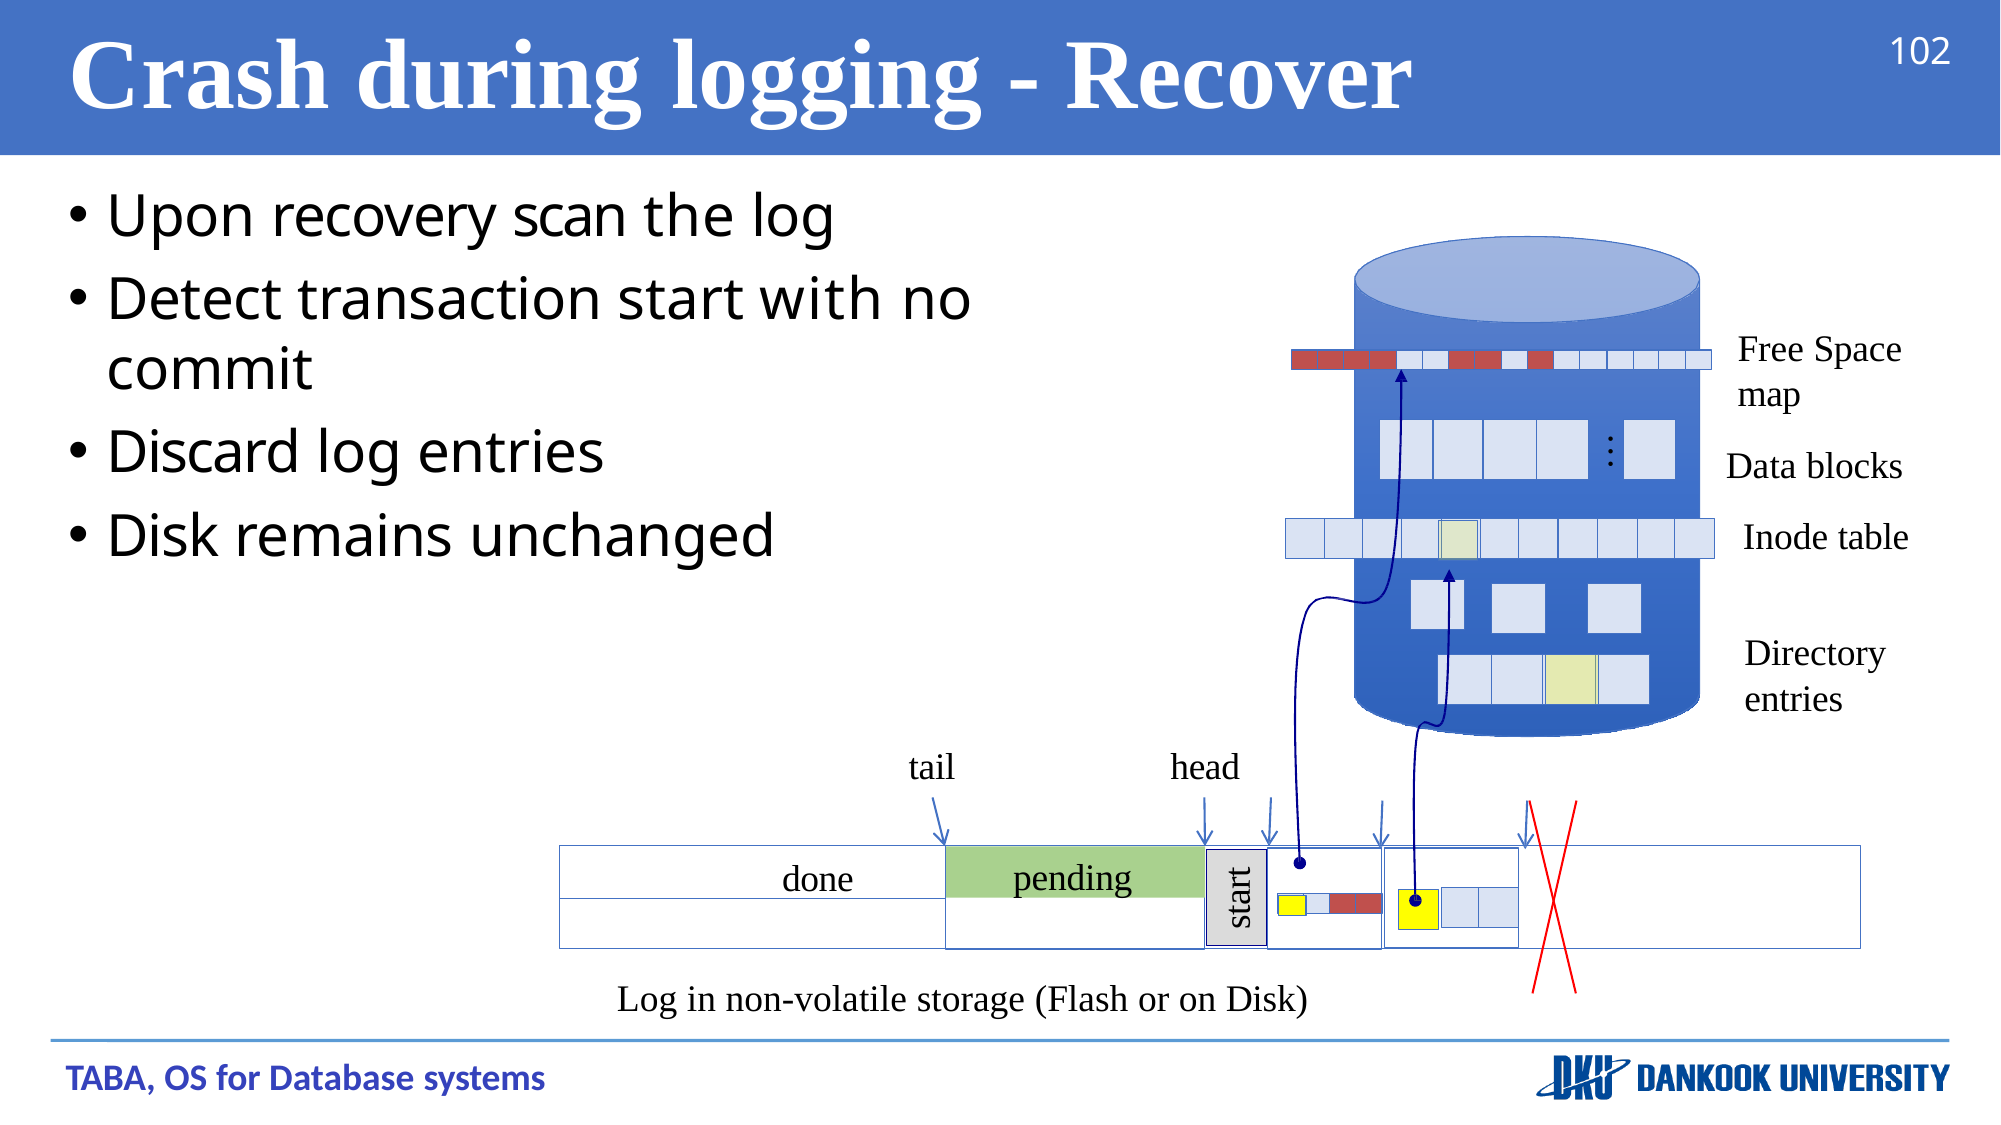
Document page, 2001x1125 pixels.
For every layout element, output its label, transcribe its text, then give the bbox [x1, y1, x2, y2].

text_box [1354, 235, 1701, 347]
title Crash during logging - Recover [66, 6, 1416, 197]
text_box Log in non-volatile storage (Flash or on Disk) [614, 975, 1310, 1019]
text_box Free Space map Data blocks Inode table [1723, 322, 1913, 558]
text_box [1260, 369, 1578, 995]
picture [1536, 1055, 1950, 1100]
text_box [1205, 848, 1255, 947]
footer TABA, OS for Database systems [63, 1052, 550, 1125]
text_box 102 [1886, 24, 1956, 72]
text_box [558, 349, 1861, 950]
text_box Directory entries [1865, 626, 1891, 719]
text_box Upon recovery scan the log Detect transaction start with no commit Discard log entries Disk remains unchanged [66, 163, 1182, 568]
